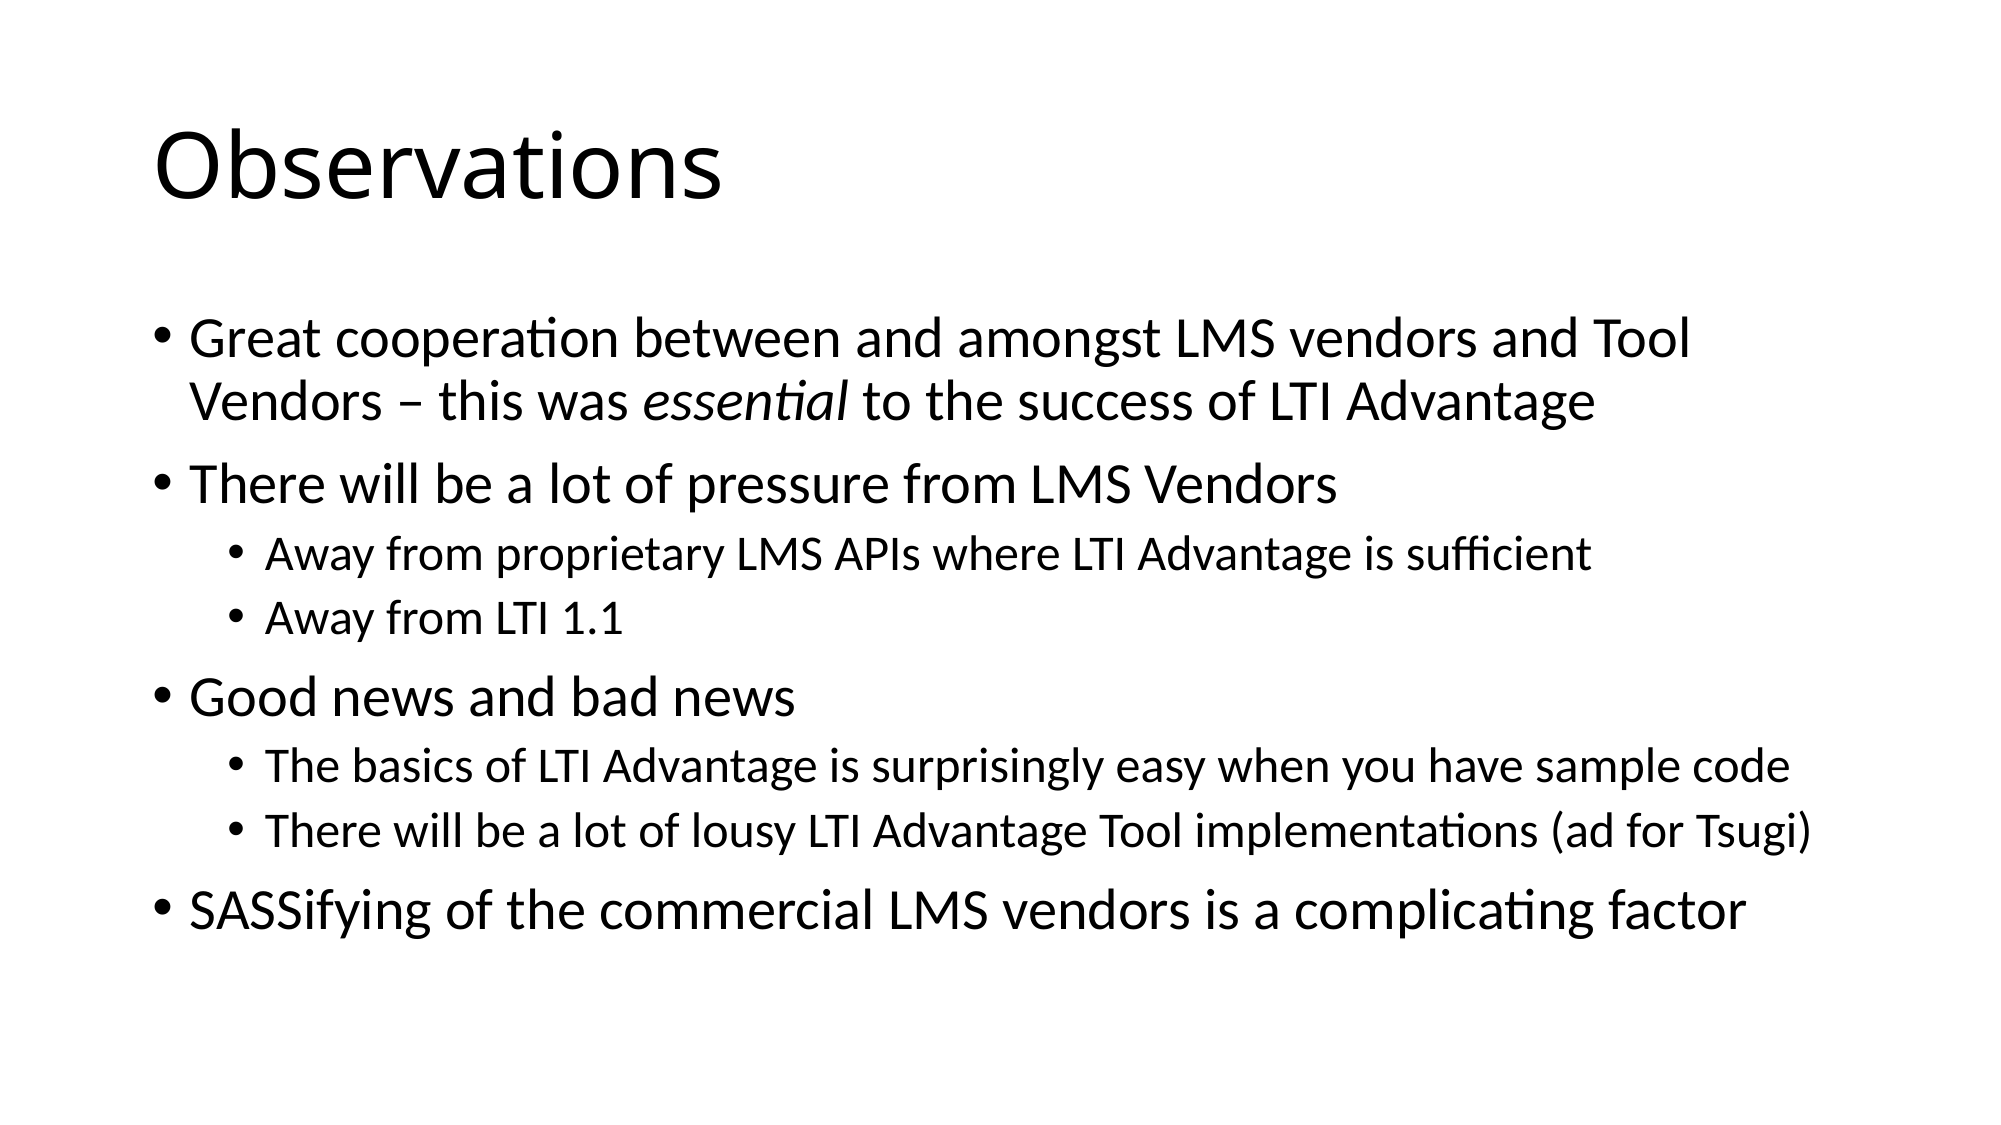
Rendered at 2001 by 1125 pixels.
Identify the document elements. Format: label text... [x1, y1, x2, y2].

title Observations [137, 59, 1863, 278]
list Great cooperation between and amongst LMS vendors and Tool Vendors – this was essential to the success of LTI Advantage There will be a lot of pressure from LMS Vendors Away from proprietary LMS APIs where LTI Advantage is sufficient Away from LTI 1.1 Good news and bad news The basics of LTI Advantage is surprisingly easy when you have sample code There will be a lot of lousy LTI Advantage Tool implementations (ad for Tsugi) SASSifying of the commercial LMS vendors is a complicating factor [137, 299, 1863, 1014]
